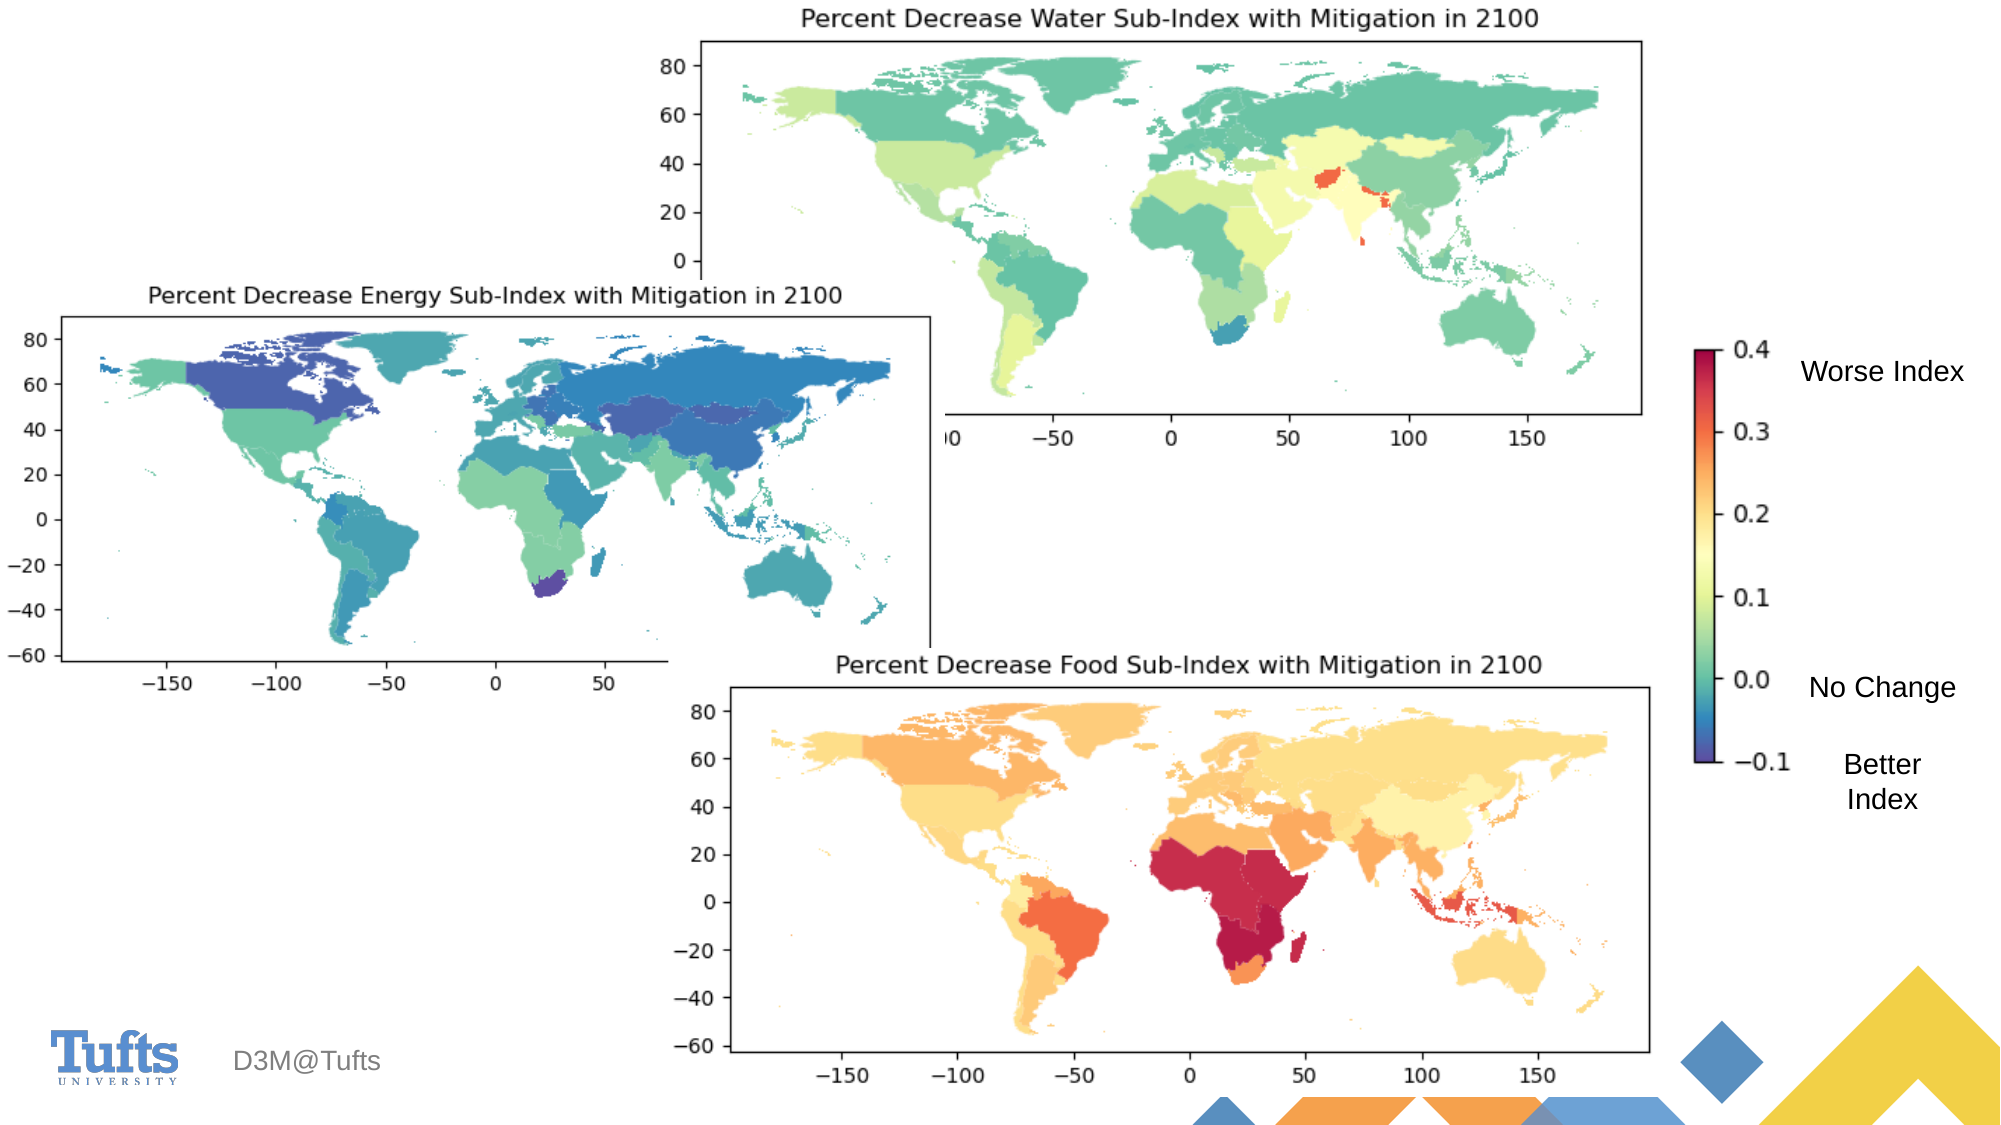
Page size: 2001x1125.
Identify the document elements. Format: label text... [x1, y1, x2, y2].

picture [0, 0, 2000, 1125]
text_box Better Index [1813, 730, 1971, 782]
text_box Worse Index [1813, 336, 1983, 389]
text_box No Change [1813, 652, 1983, 705]
